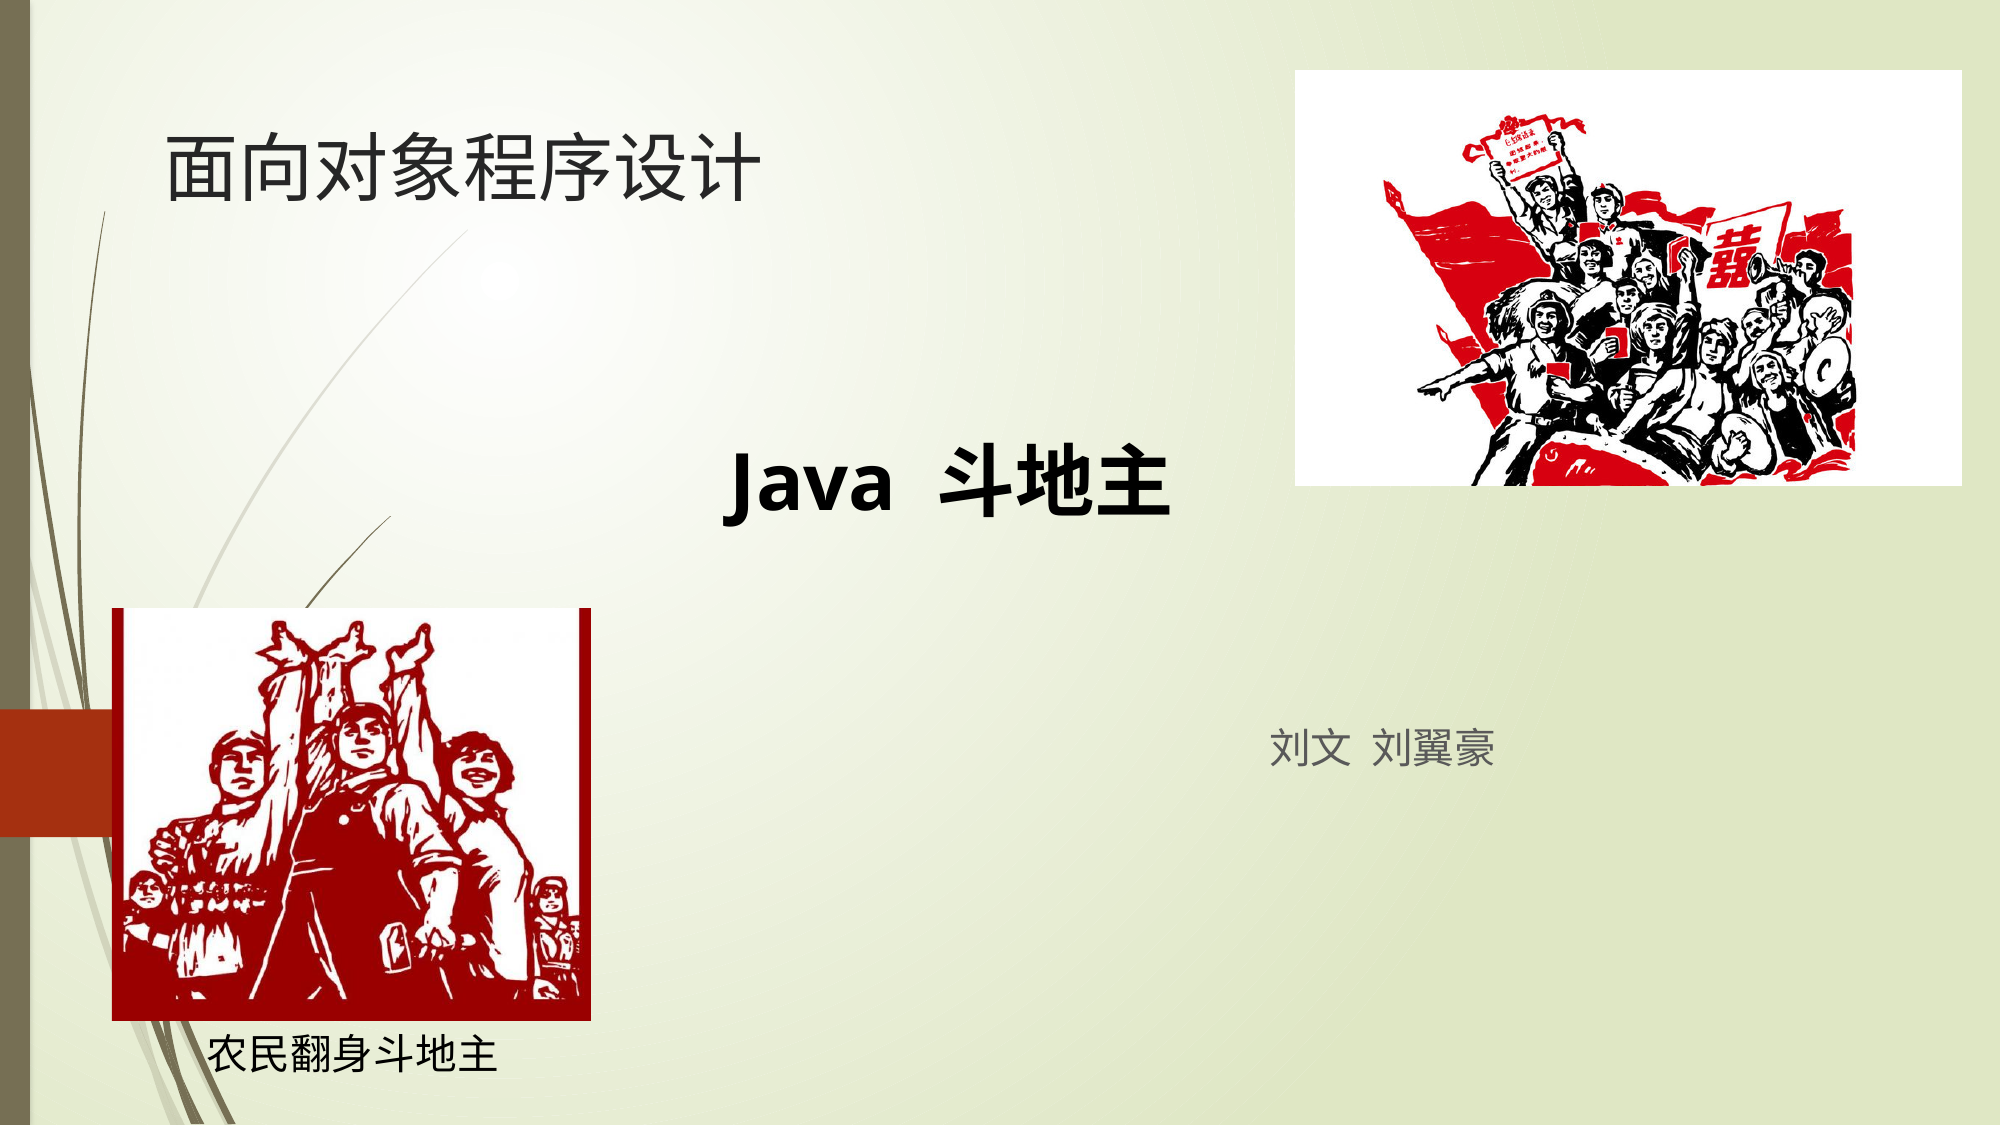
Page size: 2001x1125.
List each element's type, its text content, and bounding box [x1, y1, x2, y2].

title 面向对象程序设计 [148, 89, 842, 219]
subtitle 刘文 刘翼豪 [1254, 714, 1527, 808]
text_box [111, 608, 592, 1093]
picture [1294, 70, 1963, 486]
text_box Java 斗地主 [715, 423, 1189, 534]
